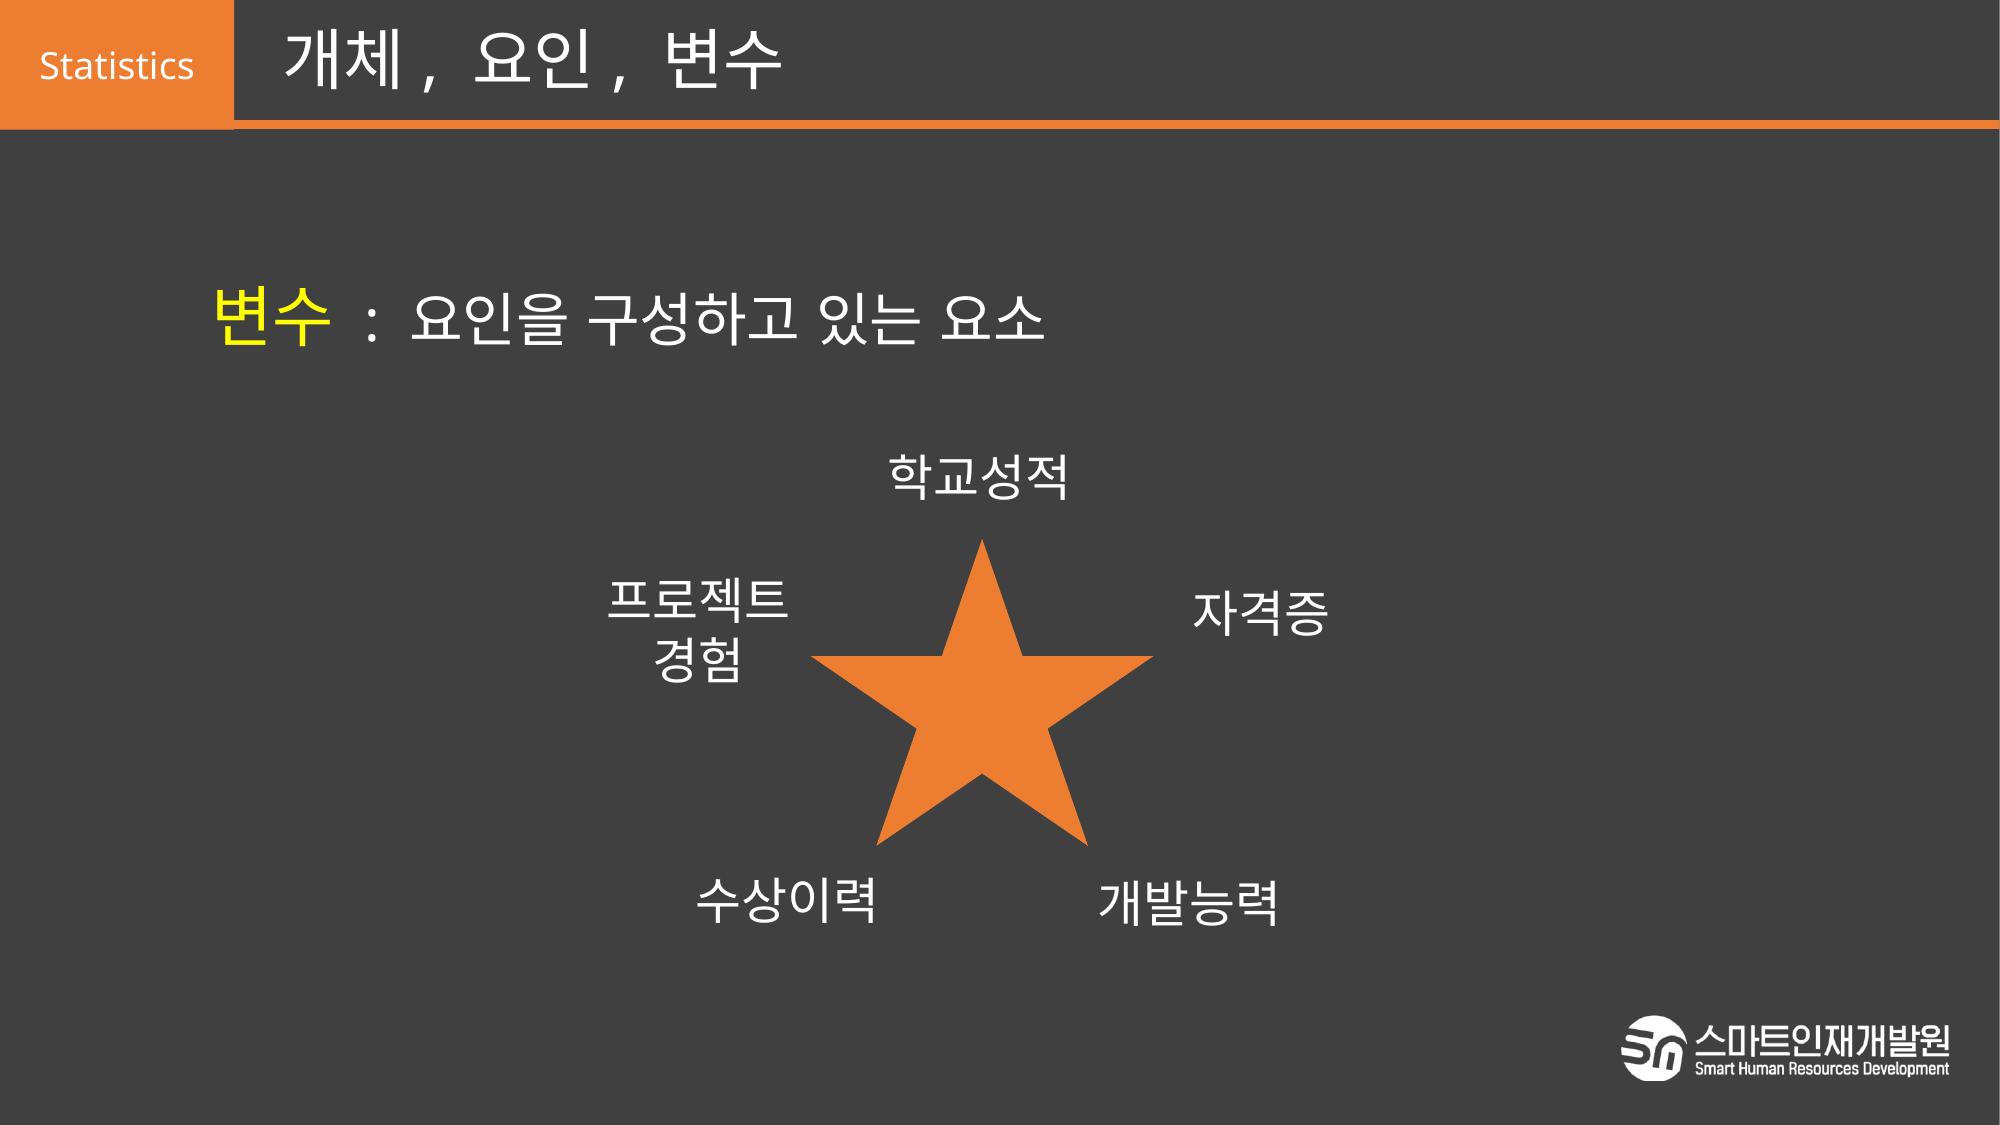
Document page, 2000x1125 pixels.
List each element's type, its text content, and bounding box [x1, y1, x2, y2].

text_box 변수 : 요인을 구성하고 있는 요소 [196, 267, 1842, 362]
text_box 개발능력 [1047, 864, 1332, 940]
text_box 수상이력 [645, 862, 929, 937]
text_box 자격증 [1119, 575, 1403, 651]
picture [1616, 1012, 1955, 1081]
text_box 프로젝트 경험 [539, 562, 859, 698]
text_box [0, 0, 2000, 131]
text_box 학교성적 [837, 439, 1121, 514]
text_box [859, 536, 1156, 848]
